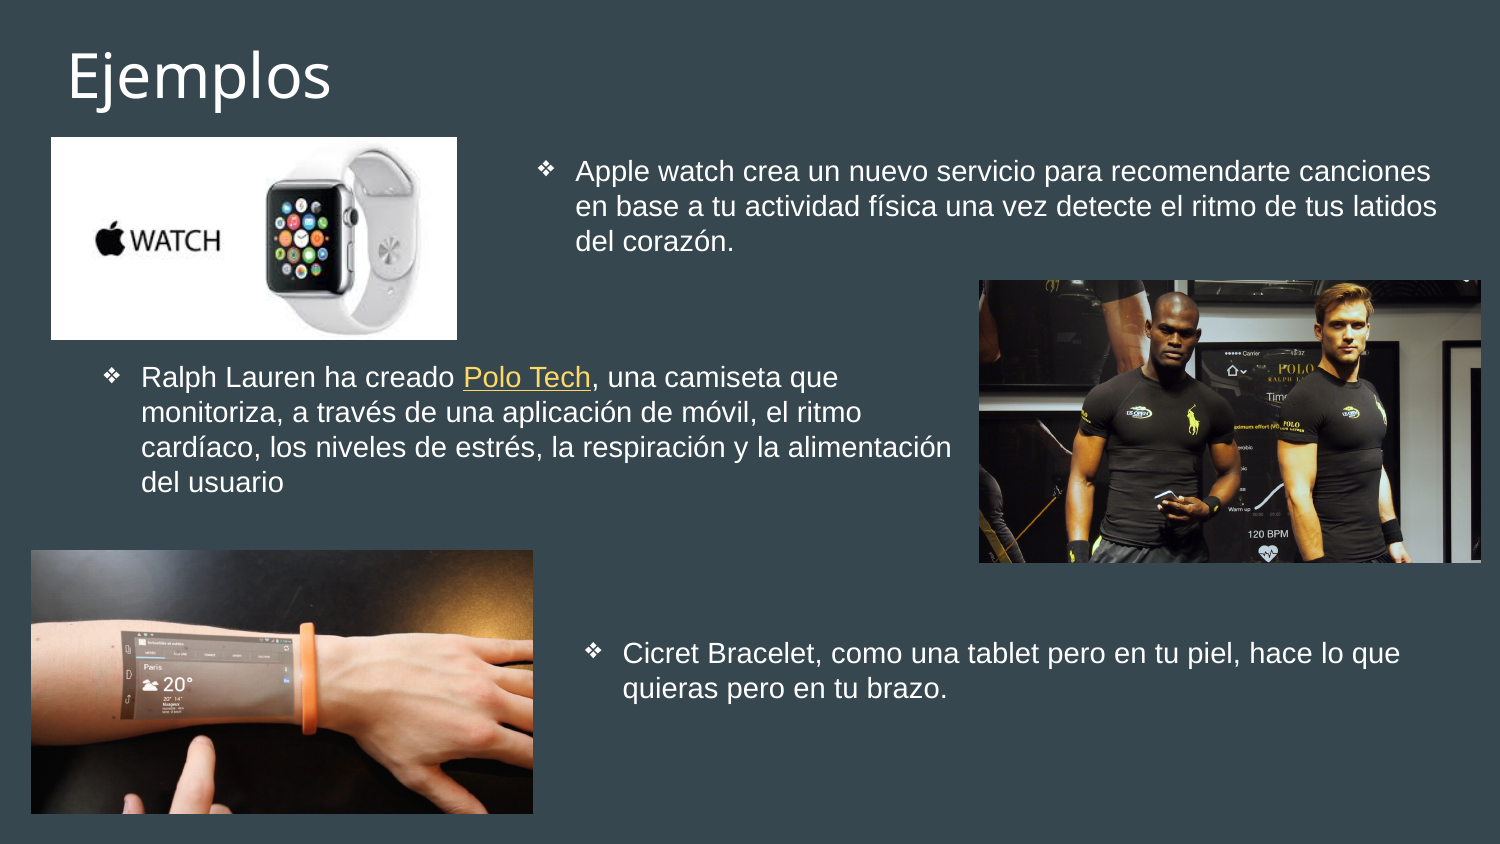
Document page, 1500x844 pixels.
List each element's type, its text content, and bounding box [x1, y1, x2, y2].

title Ejemplos [51, 21, 1449, 116]
picture [30, 550, 533, 815]
text_box Apple watch crea un nuevo servicio para recomendarte canciones en base a tu actividad física una vez detecte el ritmo de tus latidos del corazón. [485, 137, 1457, 264]
text_box Cicret Bracelet, como una tablet pero en tu piel, hace lo que quieras pero en tu brazo. [537, 619, 1471, 746]
text_box Ralph Lauren ha creado Polo Tech, una camiseta que monitoriza, a través de una aplicación de móvil, el ritmo cardíaco, los niveles de estrés, la respiración y la alimentación del usuario [51, 343, 973, 512]
picture [50, 136, 457, 341]
picture [978, 280, 1481, 563]
